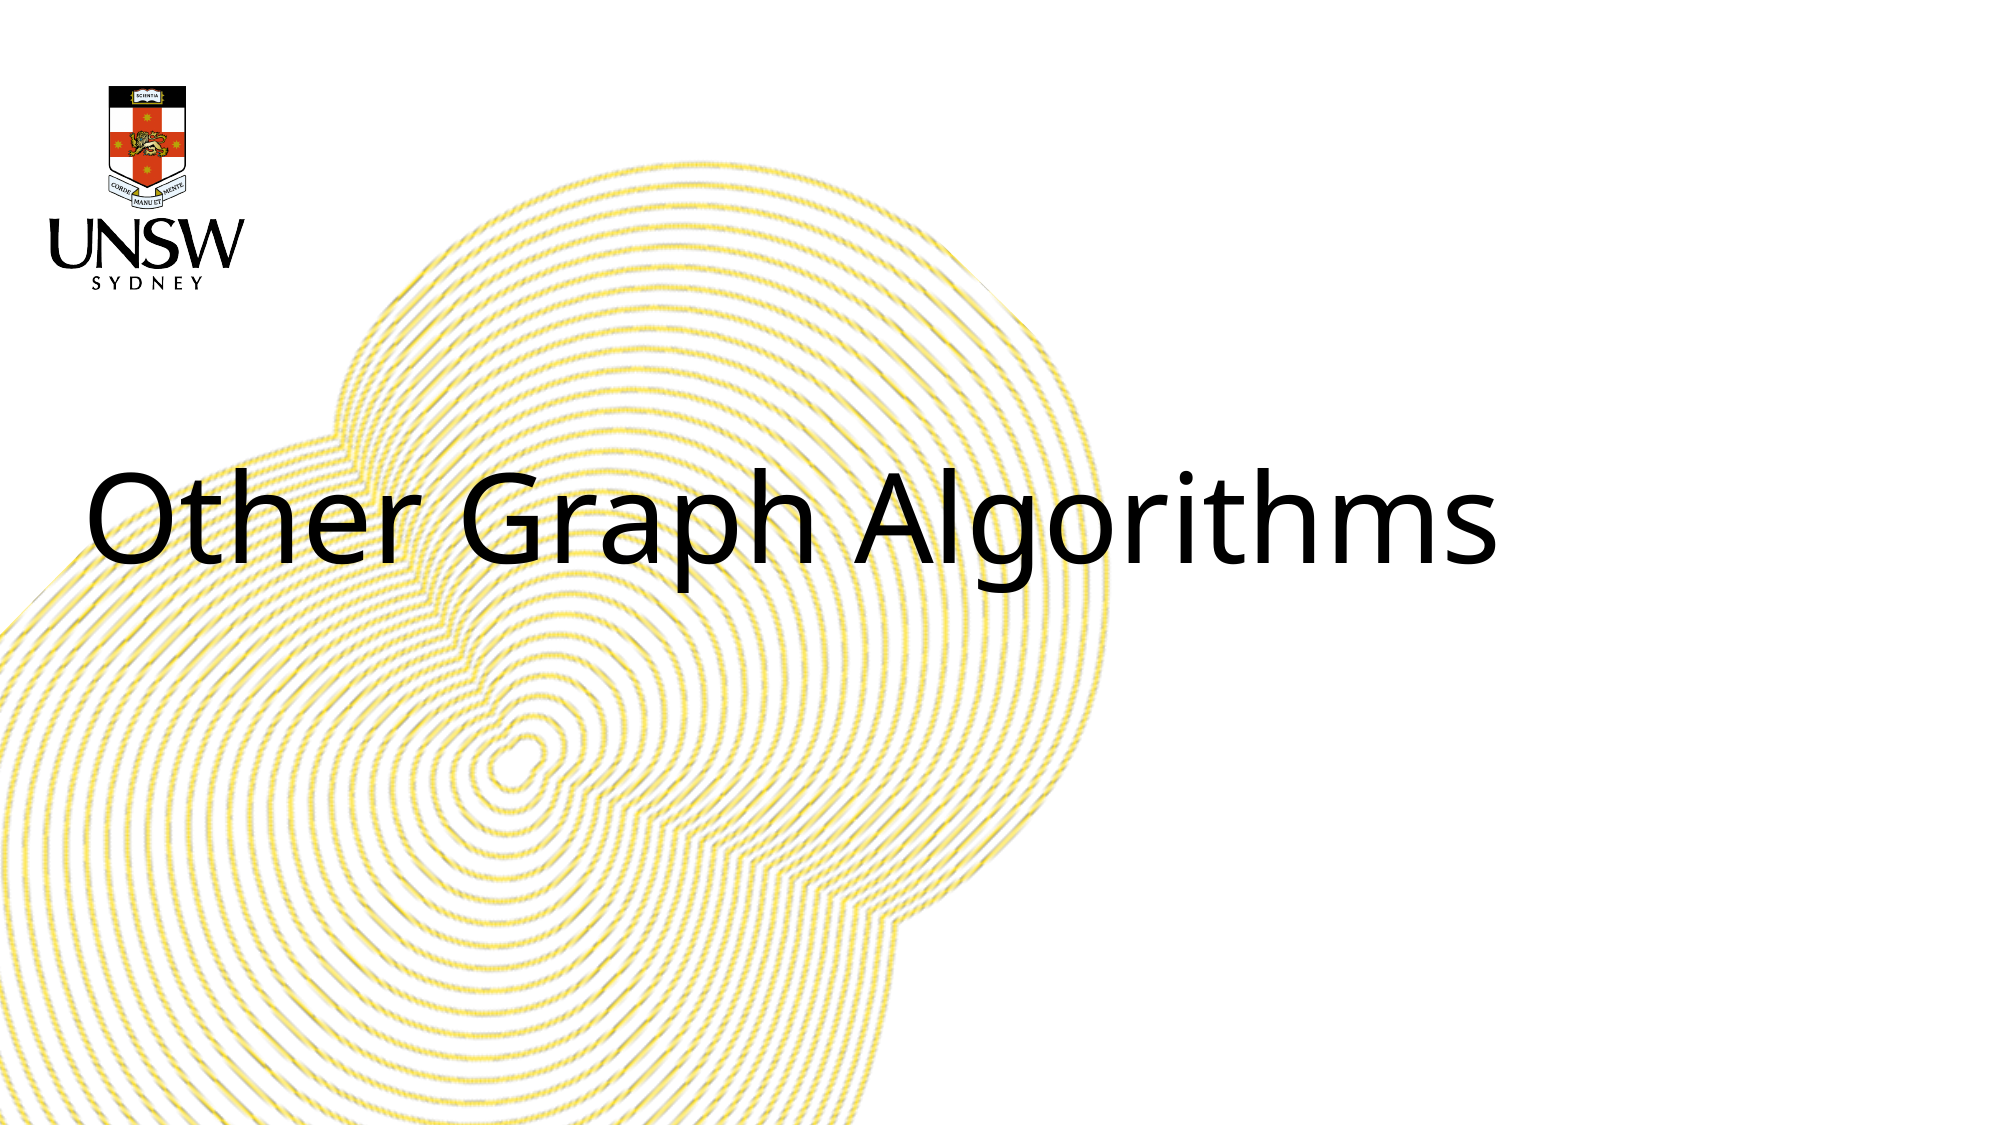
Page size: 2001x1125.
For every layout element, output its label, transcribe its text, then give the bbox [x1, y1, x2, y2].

title Other Graph Algorithms [67, 430, 1575, 850]
picture [49, 86, 245, 290]
